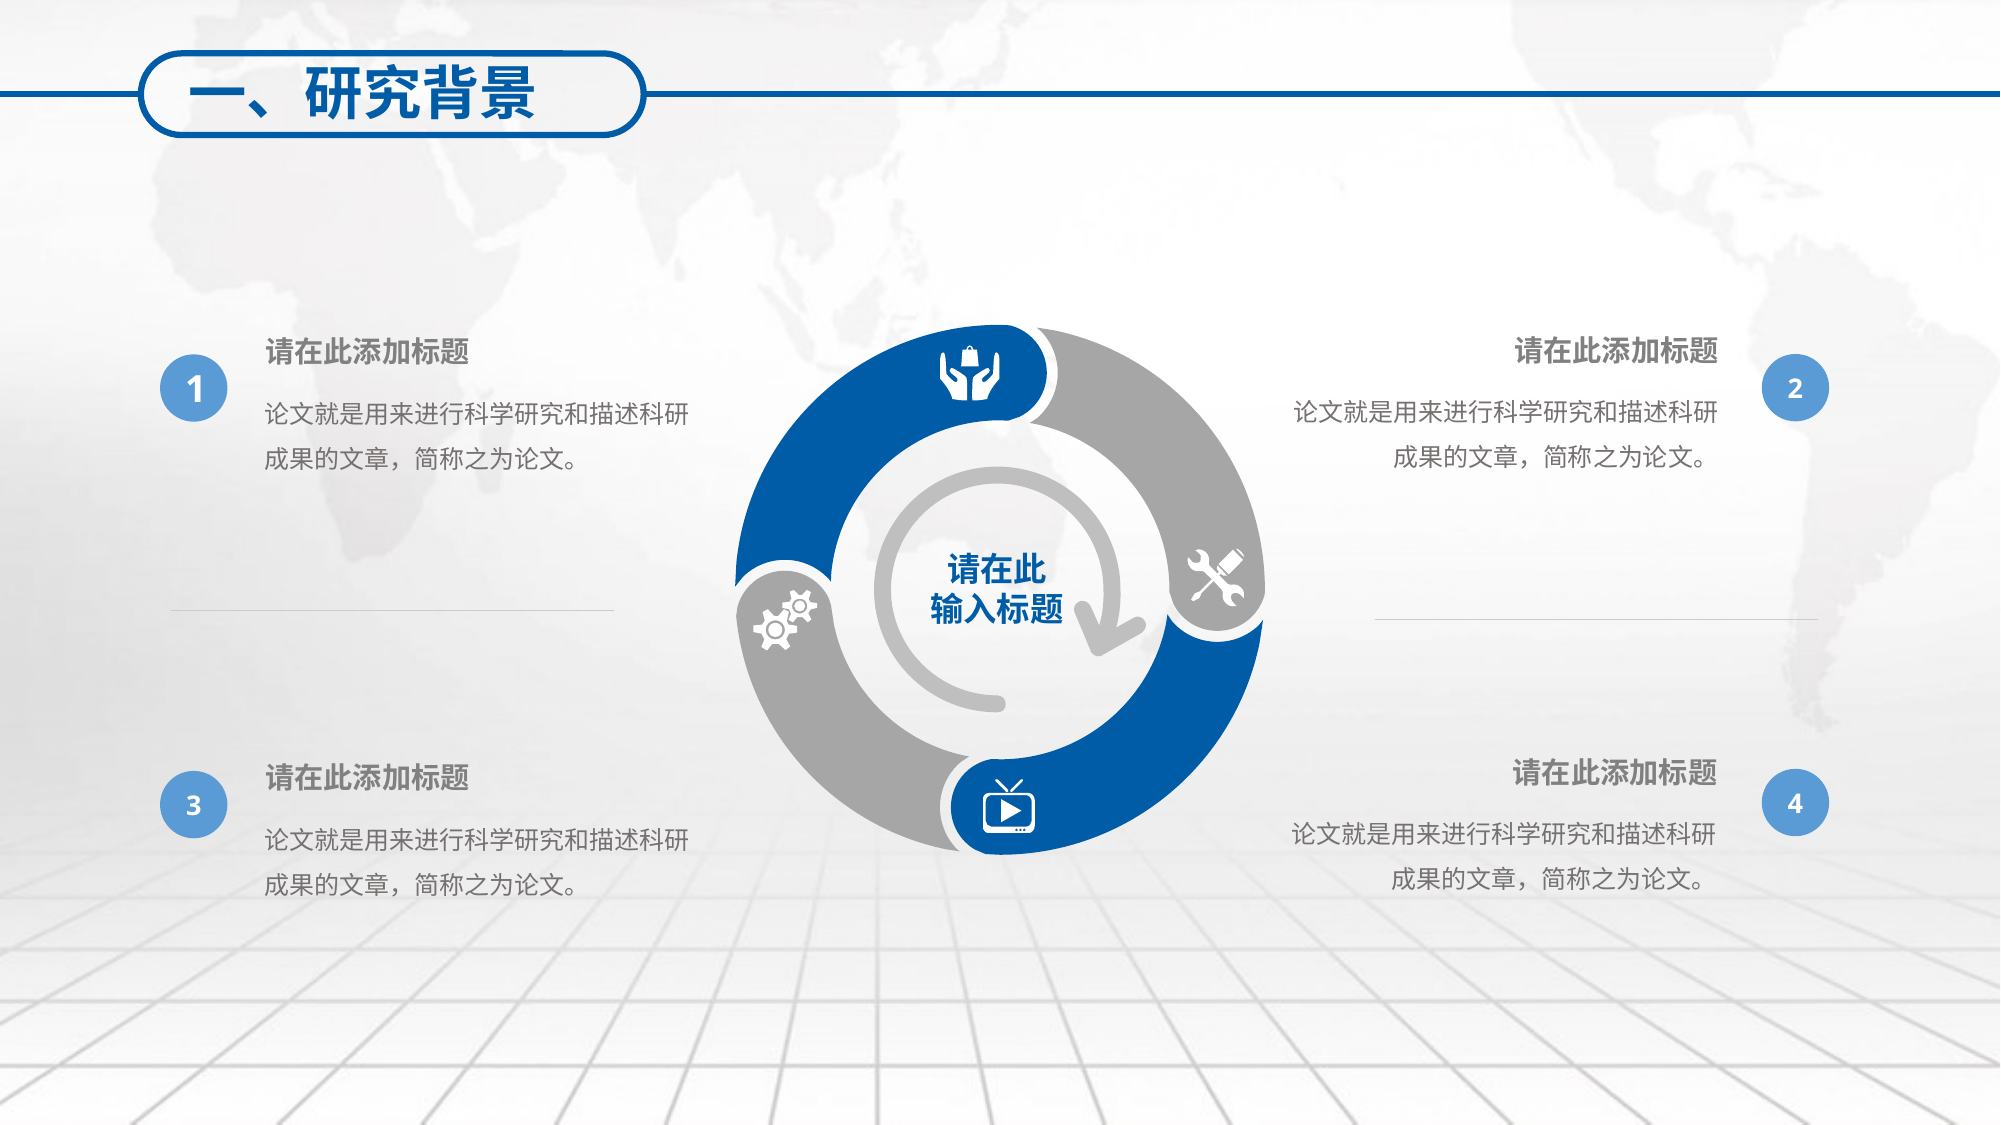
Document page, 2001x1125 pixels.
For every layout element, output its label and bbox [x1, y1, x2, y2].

text_box [734, 324, 1265, 855]
text_box [1261, 747, 1830, 903]
text_box [1265, 324, 1830, 480]
text_box [160, 751, 720, 903]
text_box [109, 49, 644, 136]
text_box [160, 325, 720, 477]
picture [0, 0, 2001, 1125]
